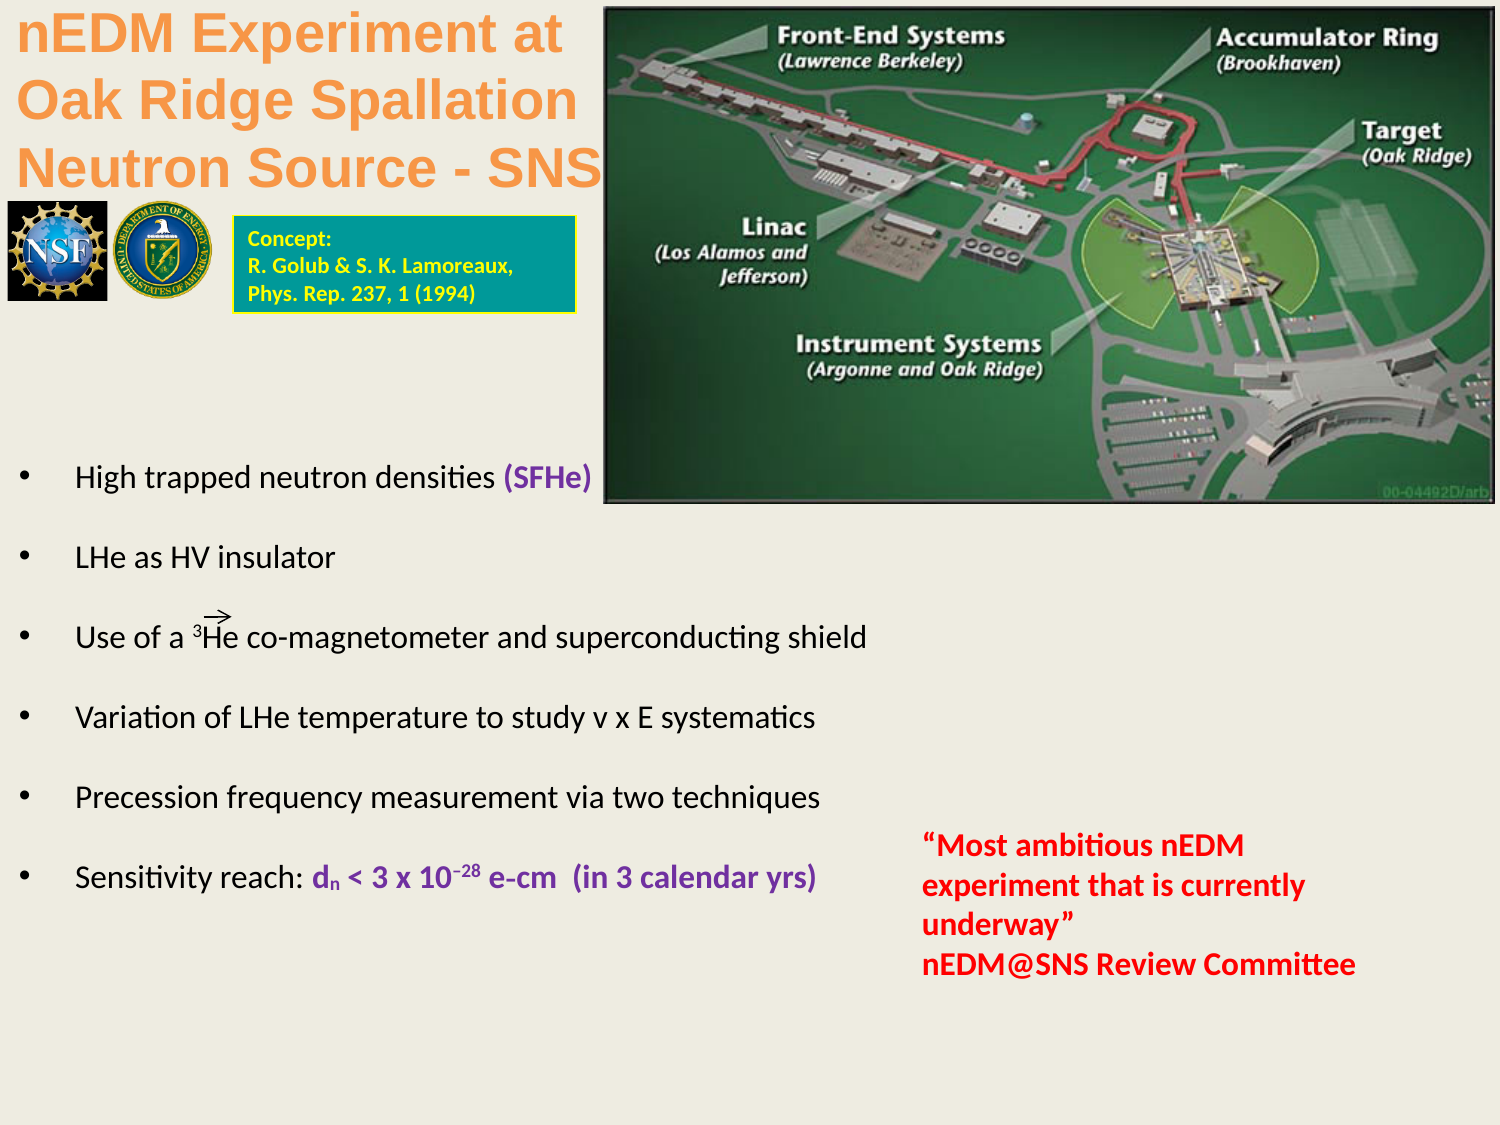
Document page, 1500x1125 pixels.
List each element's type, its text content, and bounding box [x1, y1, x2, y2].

list High trapped neutron densities (SFHe) LHe as HV insulator Use of a 3He co-magnetometer and superconducting shield Variation of LHe temperature to study v x E systematics Precession frequency measurement via two techniques Sensitivity reach: dn < 3 x 10–28 e-cm (in 3 calendar yrs) [7, 450, 1108, 970]
text_box Concept: R. Golub & S. K. Lamoreaux, Phys. Rep. 237, 1 (1994) [233, 215, 576, 313]
picture [7, 200, 108, 301]
title nEDM Experiment at Oak Ridge Spallation Neutron Source - SNS [0, 1, 630, 194]
picture [112, 200, 213, 300]
text_box “Most ambitious nEDM experiment that is currently underway” nEDM@SNS Review Committee [907, 815, 1414, 990]
picture [603, 6, 1495, 504]
